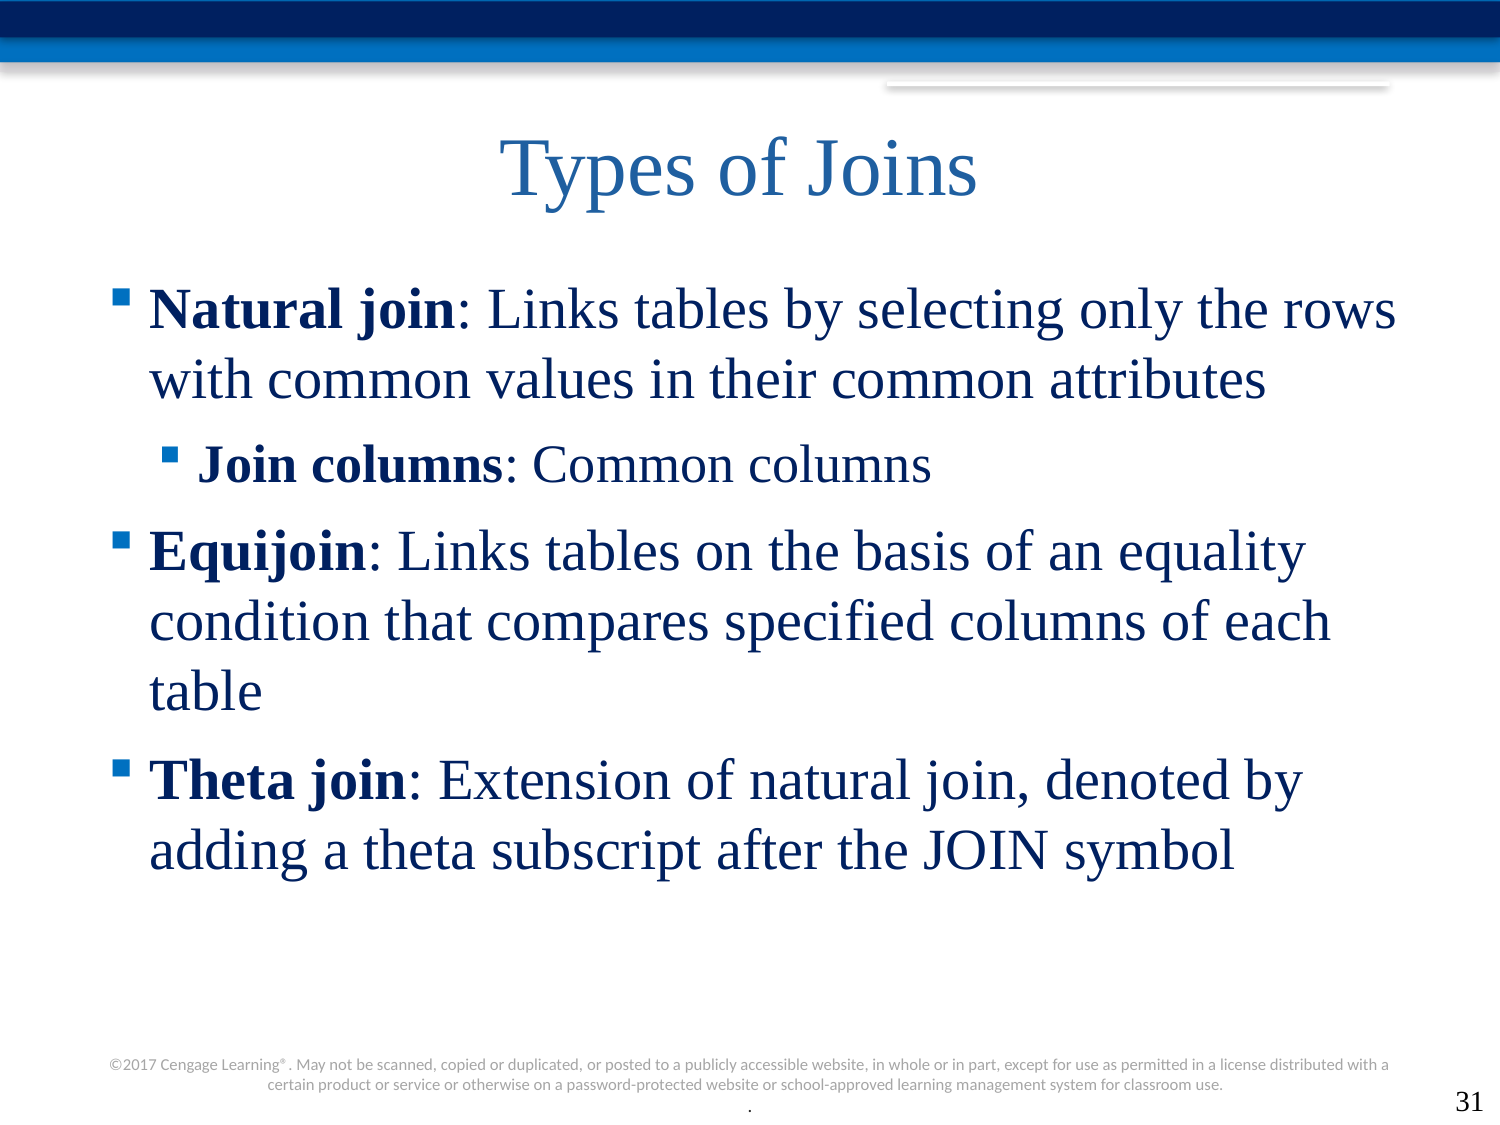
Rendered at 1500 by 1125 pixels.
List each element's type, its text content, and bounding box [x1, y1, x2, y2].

list Natural join: Links tables by selecting only the rows with common values in their common attributes Join columns: Common columns Equijoin: Links tables on the basis of an equality condition that compares specified columns of each table Theta join: Extension of natural join, denoted by adding a theta subscript after the JOIN symbol [75, 262, 1425, 1066]
slide_number 31 [1425, 1074, 1500, 1125]
title Types of Joins [75, 75, 1425, 250]
